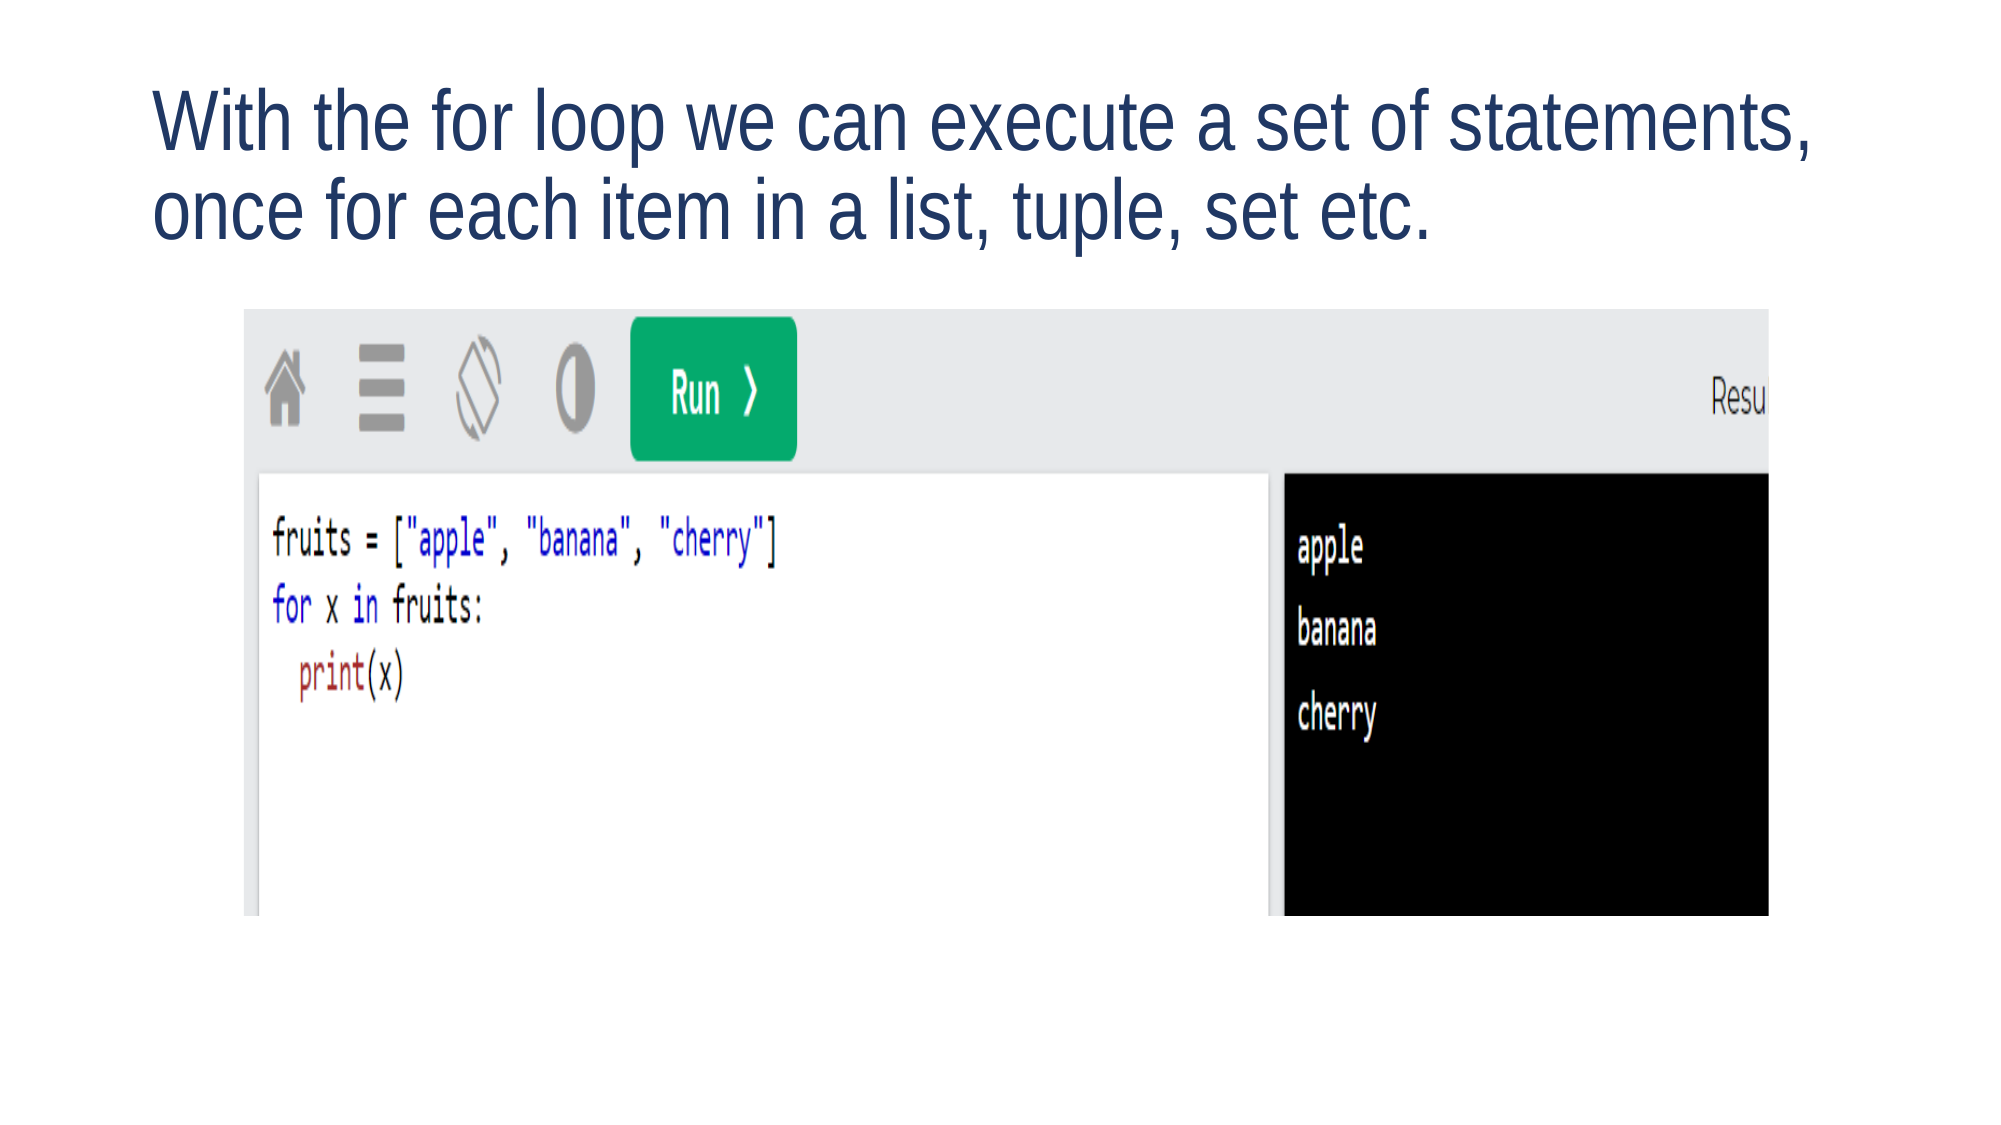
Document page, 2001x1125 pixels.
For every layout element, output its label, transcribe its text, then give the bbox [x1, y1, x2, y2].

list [243, 309, 1769, 916]
title With the for loop we can execute a set of statements, once for each item in a list, tuple, set etc. [137, 59, 1863, 278]
